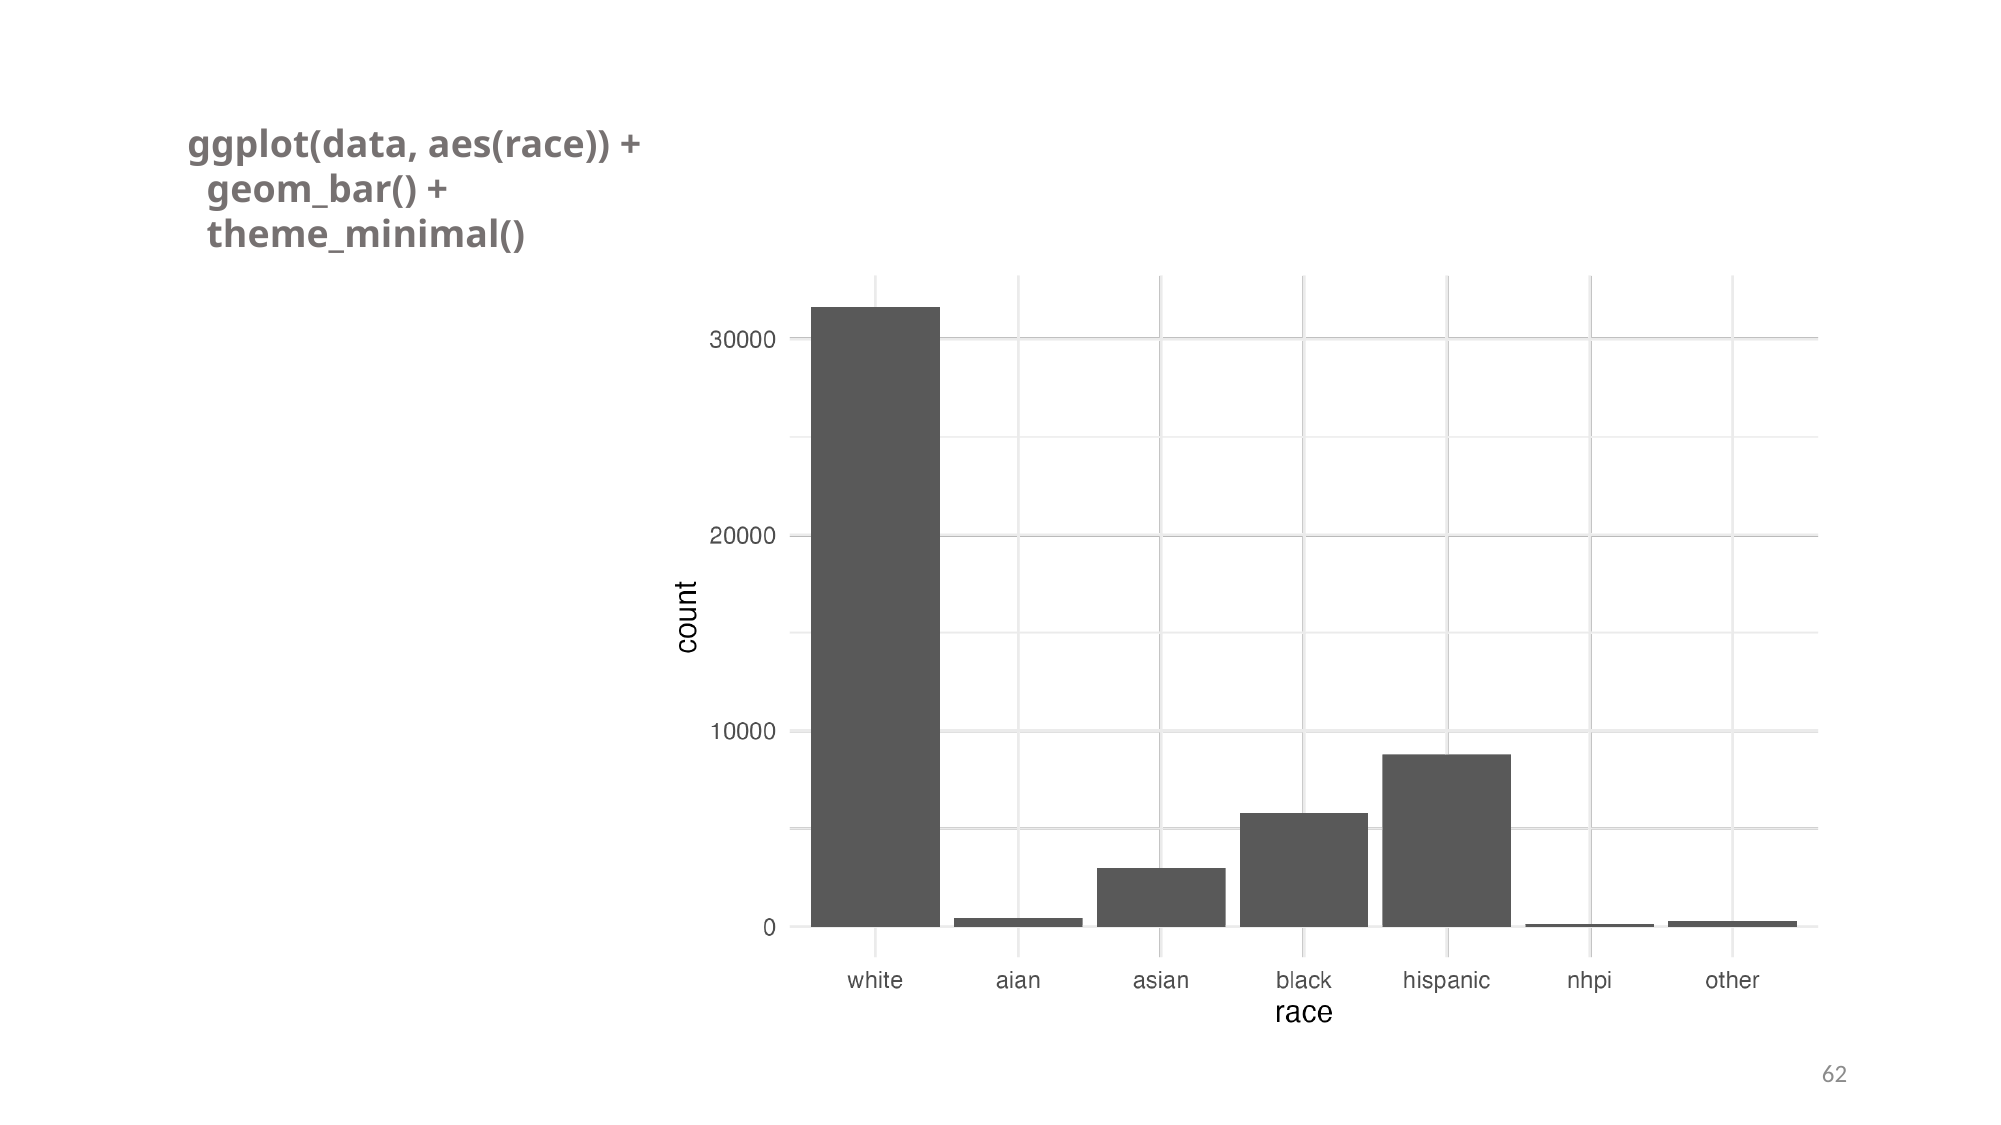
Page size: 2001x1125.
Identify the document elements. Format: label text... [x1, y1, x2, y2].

picture [659, 261, 1833, 1043]
slide_number 62 [1412, 1042, 1863, 1103]
text_box ggplot(data, aes(race)) + geom_bar() + theme_minimal() [172, 112, 657, 263]
